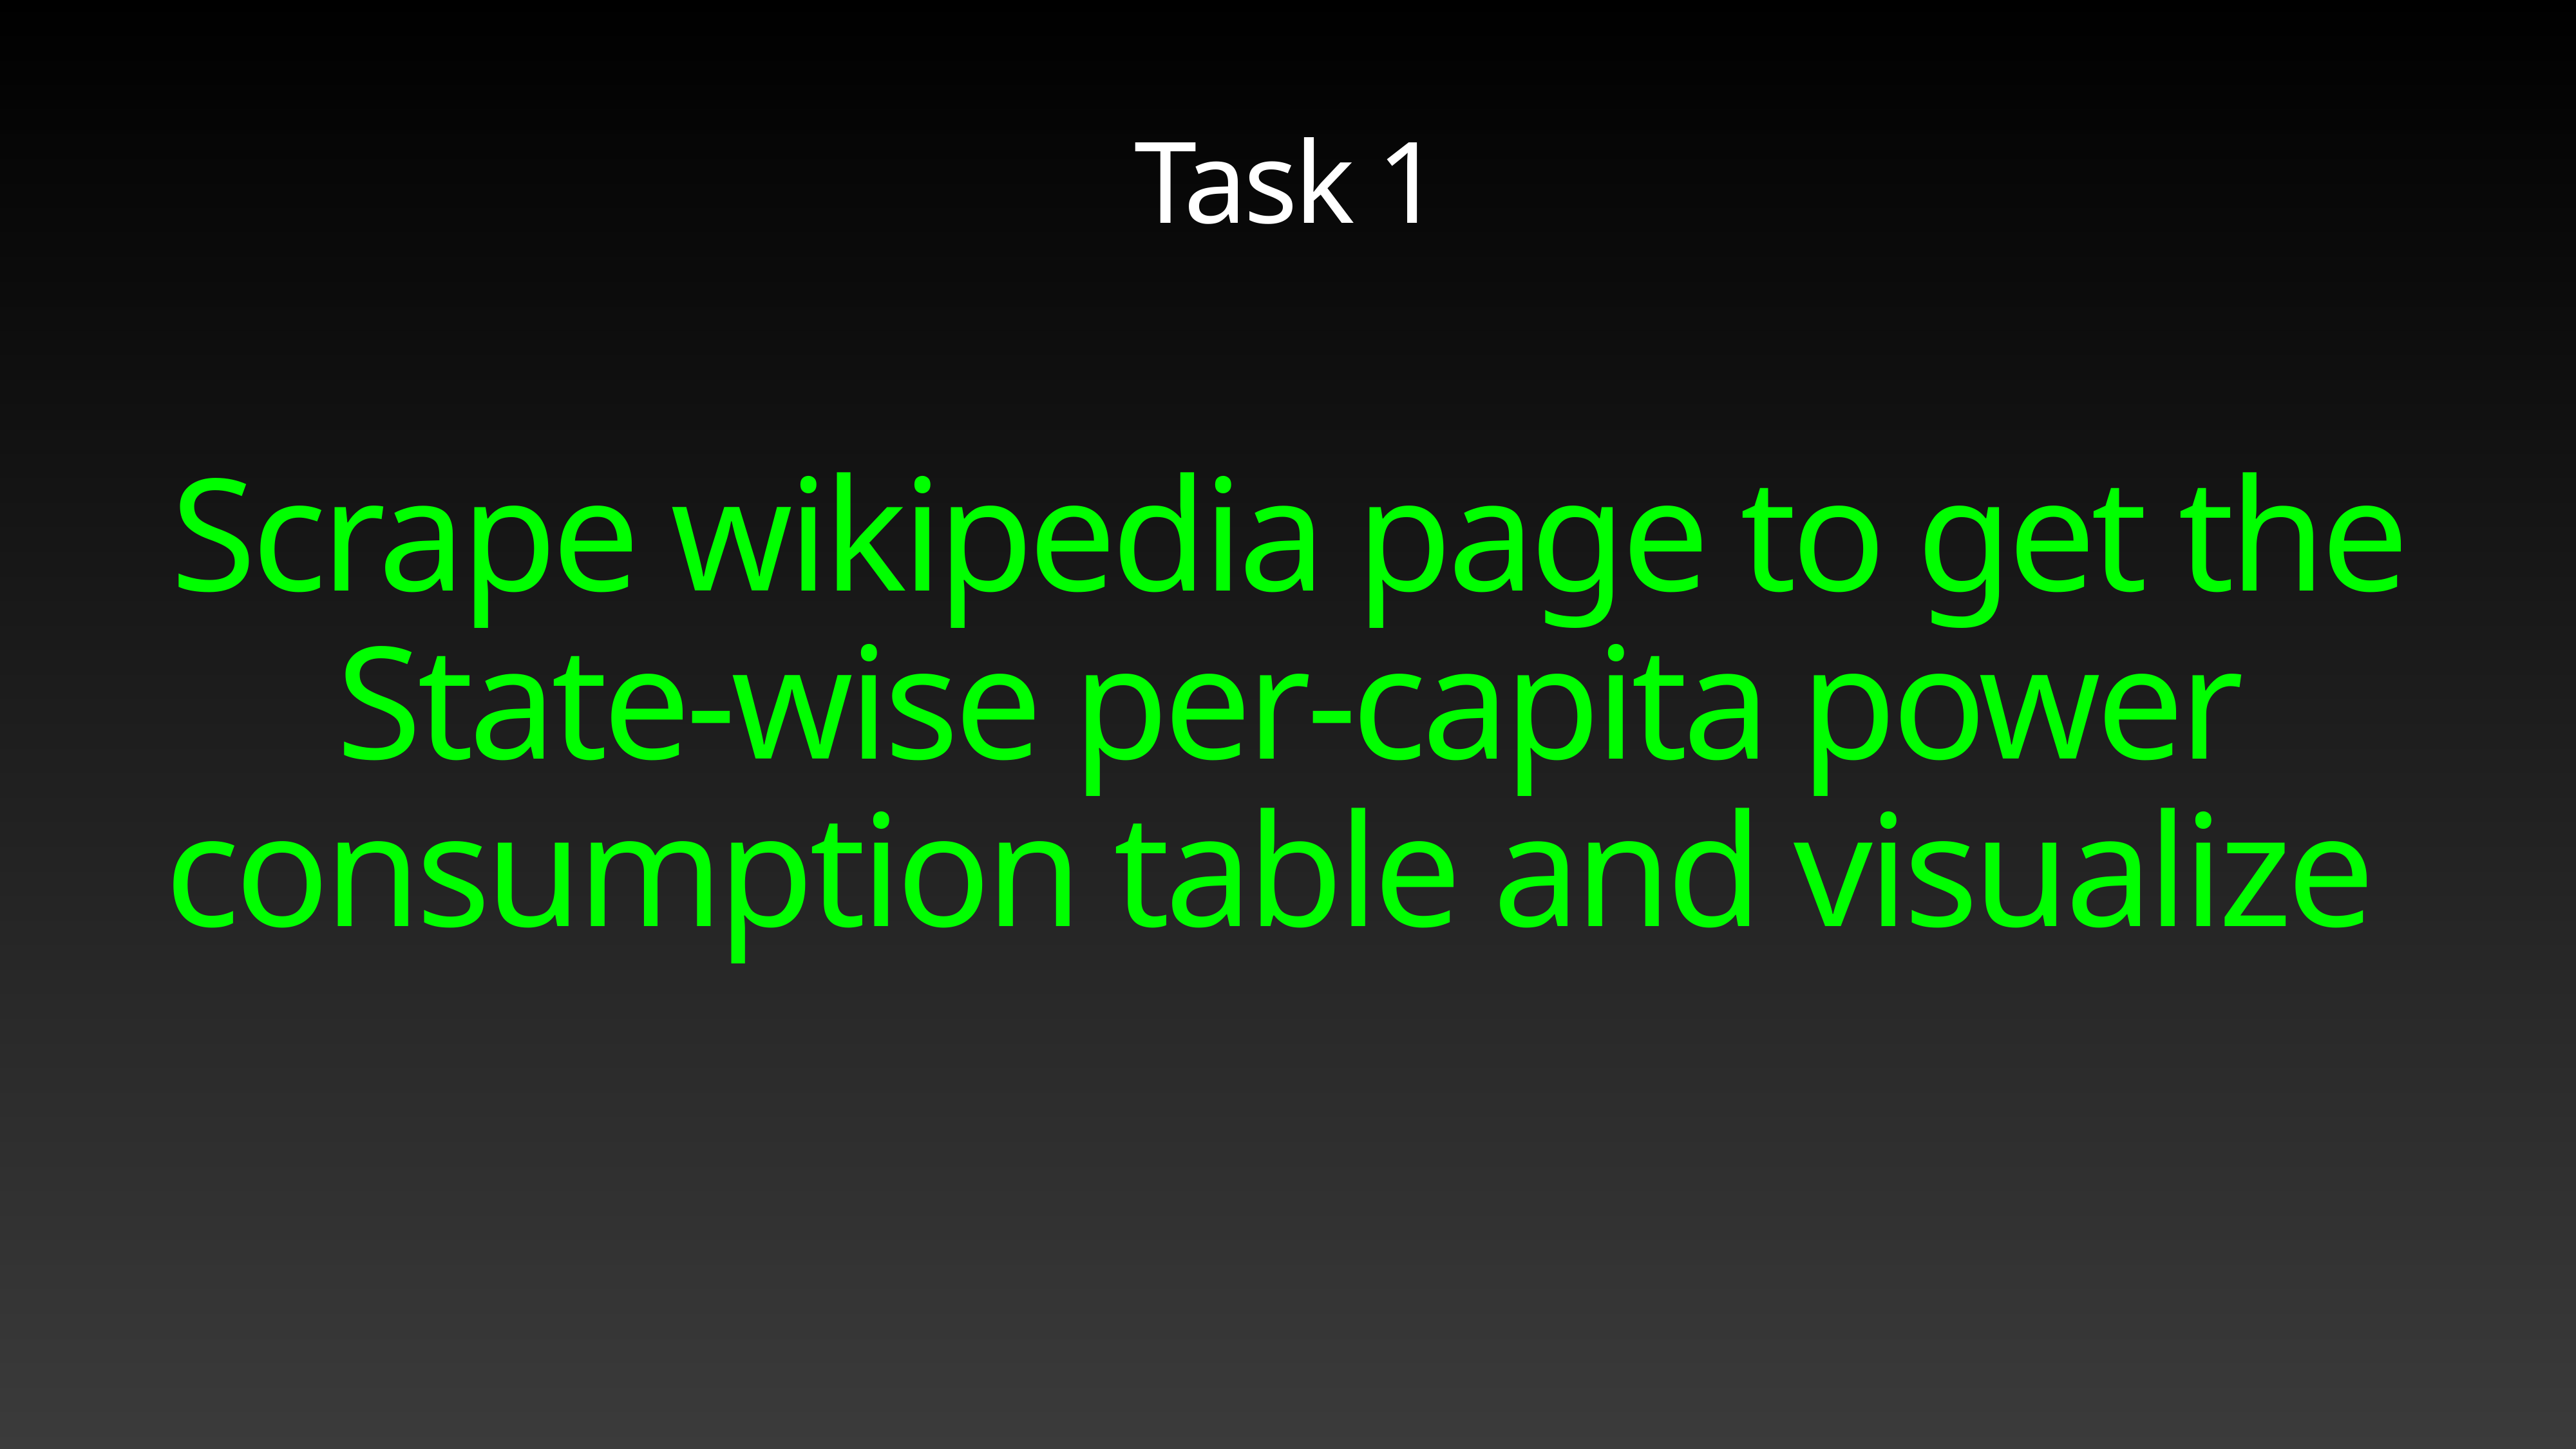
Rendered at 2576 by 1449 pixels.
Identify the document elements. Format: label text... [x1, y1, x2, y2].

list Scrape wikipedia page to get the State-wise per-capita power consumption table and visualize [133, 450, 2443, 1342]
title Task 1 [133, 85, 2443, 251]
